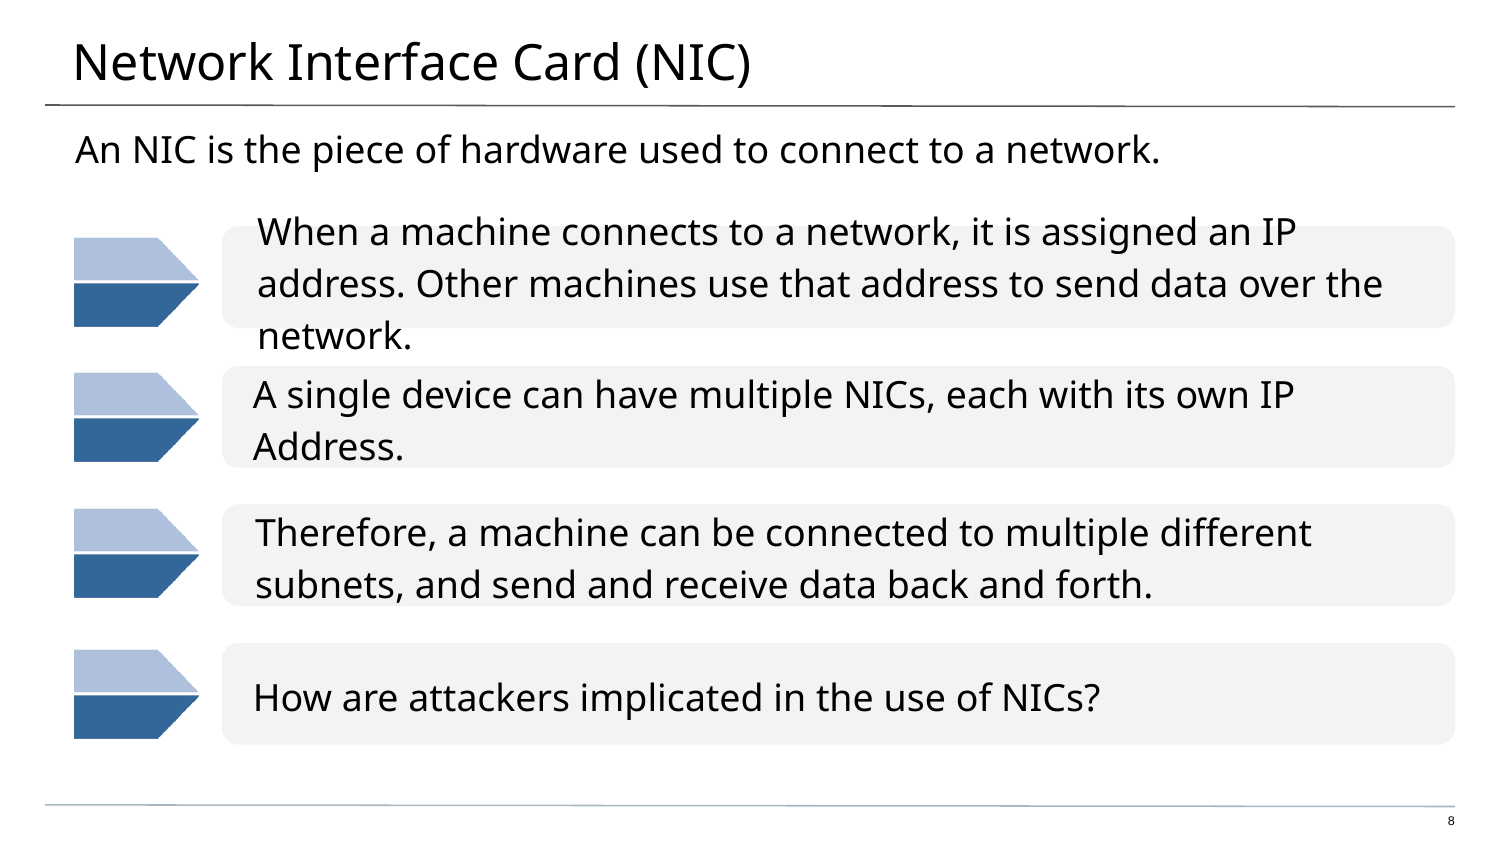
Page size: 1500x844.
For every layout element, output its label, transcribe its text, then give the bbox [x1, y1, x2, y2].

subtitle A single device can have multiple NICs, each with its own IP Address. [0, 366, 1500, 466]
title Network Interface Card (NIC) [0, 0, 1500, 88]
subtitle How are attackers implicated in the use of NICs? [0, 642, 1500, 743]
subtitle When a machine connects to a network, it is assigned an IP address. Other machines use that address to send data over the network. [2, 229, 1500, 329]
slide_number ‹#› [1412, 813, 1455, 831]
subtitle Therefore, a machine can be connected to multiple different subnets, and send and receive data back and forth. [0, 504, 1500, 605]
subtitle An NIC is the piece of hardware used to connect to a network. [0, 110, 1500, 171]
